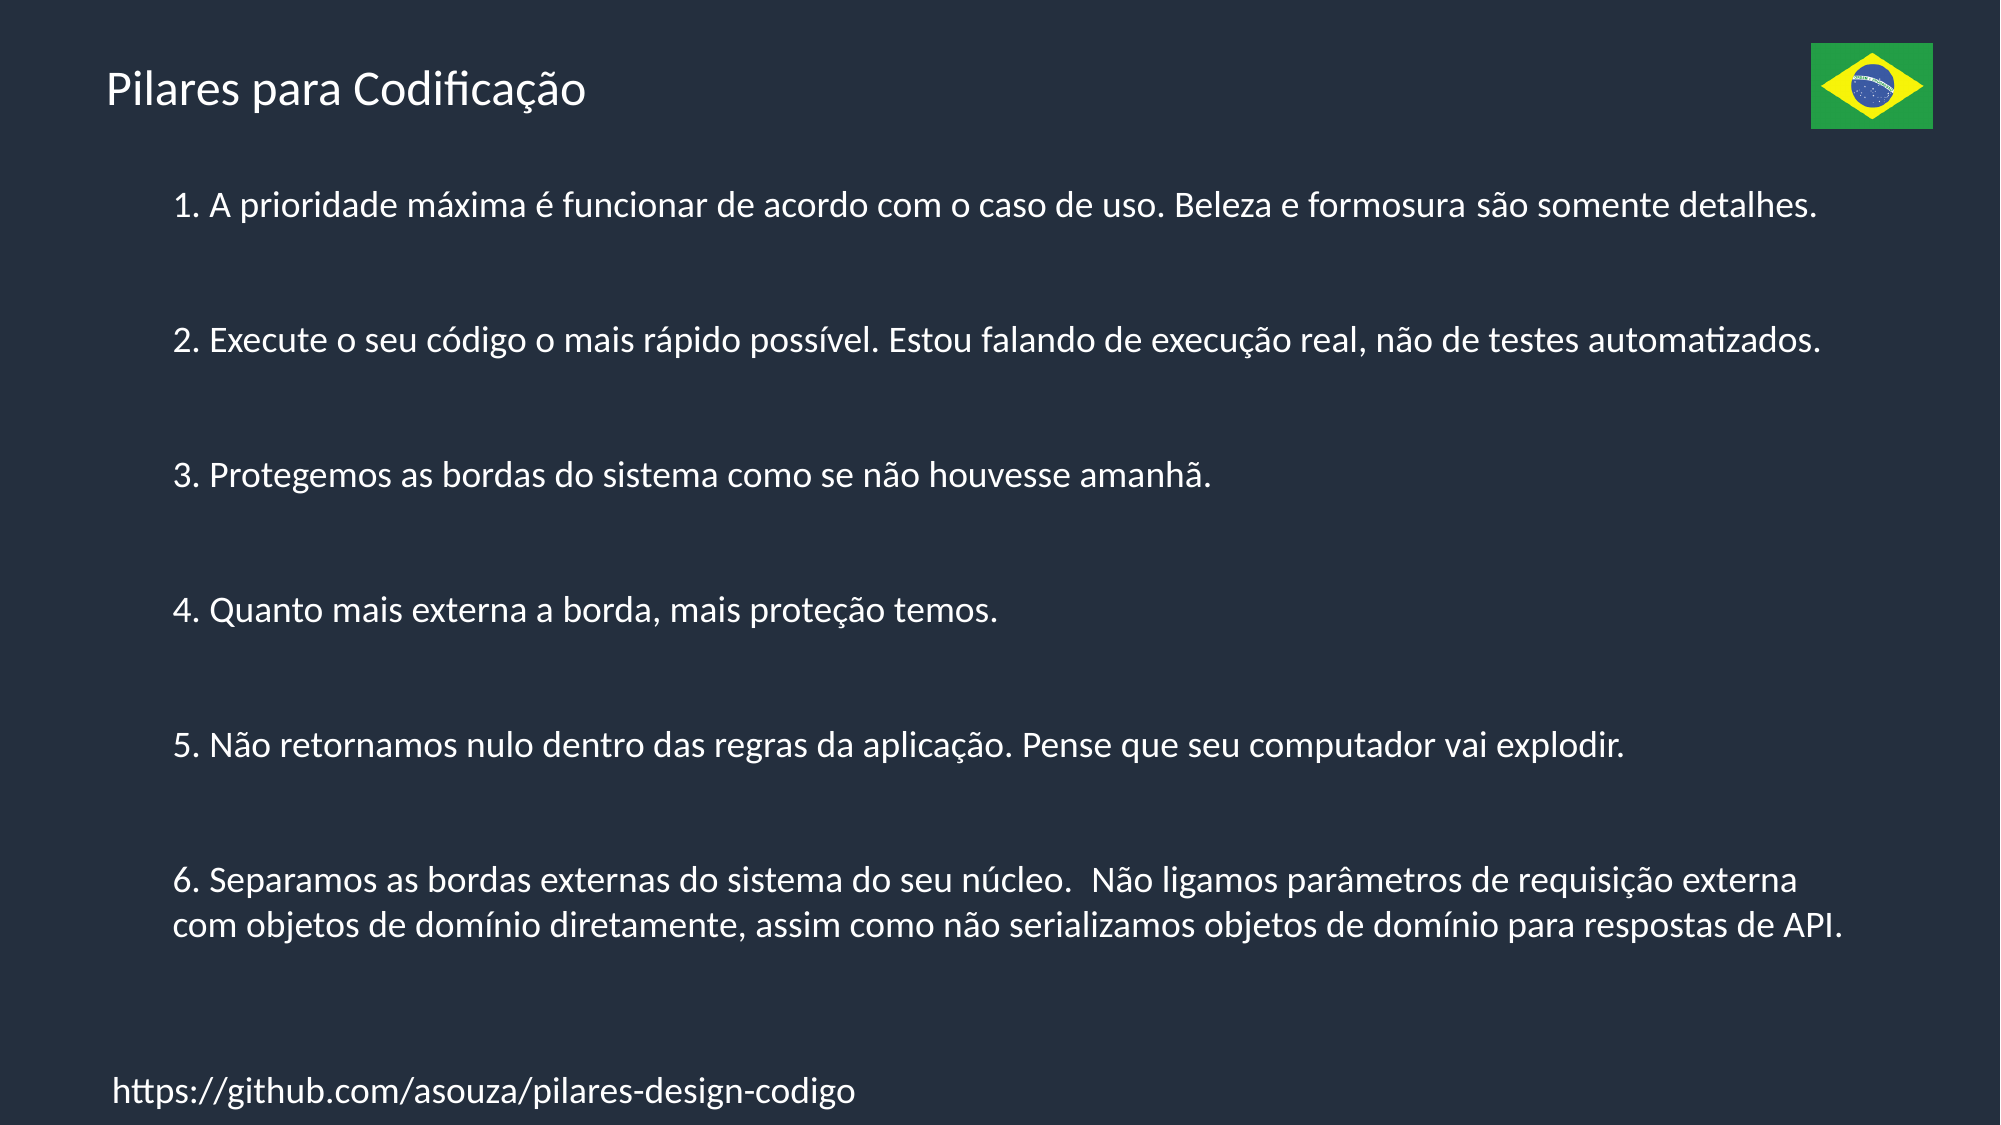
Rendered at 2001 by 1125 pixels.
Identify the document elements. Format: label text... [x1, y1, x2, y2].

picture [1811, 43, 1933, 129]
text_box [43, 18, 1957, 124]
text_box https://github.com/asouza/pilares-design-codigo [97, 1058, 872, 1119]
text_box 1. A prioridade máxima é funcionar de acordo com o caso de uso. Beleza e formosura são somente detalhes. 2. Execute o seu código o mais rápido possível. Estou falando de execução real, não de testes automatizados. 3. Protegemos as bordas do sistema como se não houvesse amanhã. 4. Quanto mais externa a borda, mais proteção temos. 5. Não retornamos nulo dentro das regras da aplicação. Pense que seu computador vai explodir. 6. Separamos as bordas externas do sistema do seu núcleo. Não ligamos parâmetros de requisição externa com objetos de domínio diretamente, assim como não serializamos objetos de domínio para respostas de API. [157, 172, 1861, 953]
text_box Pilares para Codificação [91, 48, 602, 123]
